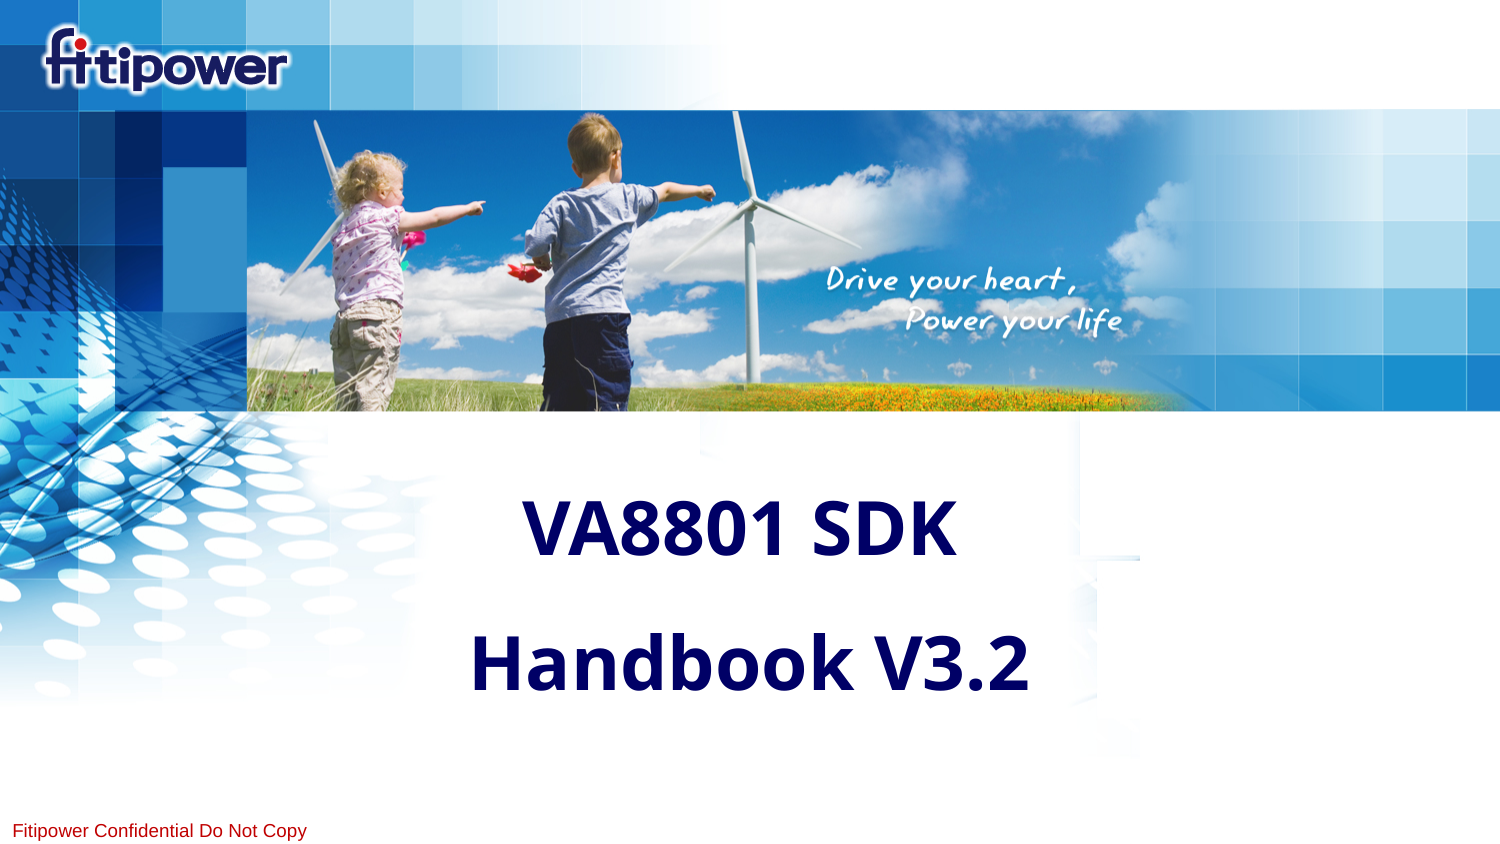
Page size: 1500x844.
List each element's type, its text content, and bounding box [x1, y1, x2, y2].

title VA8801 SDK Handbook V3.2 [112, 427, 1388, 800]
picture [0, 0, 1500, 758]
